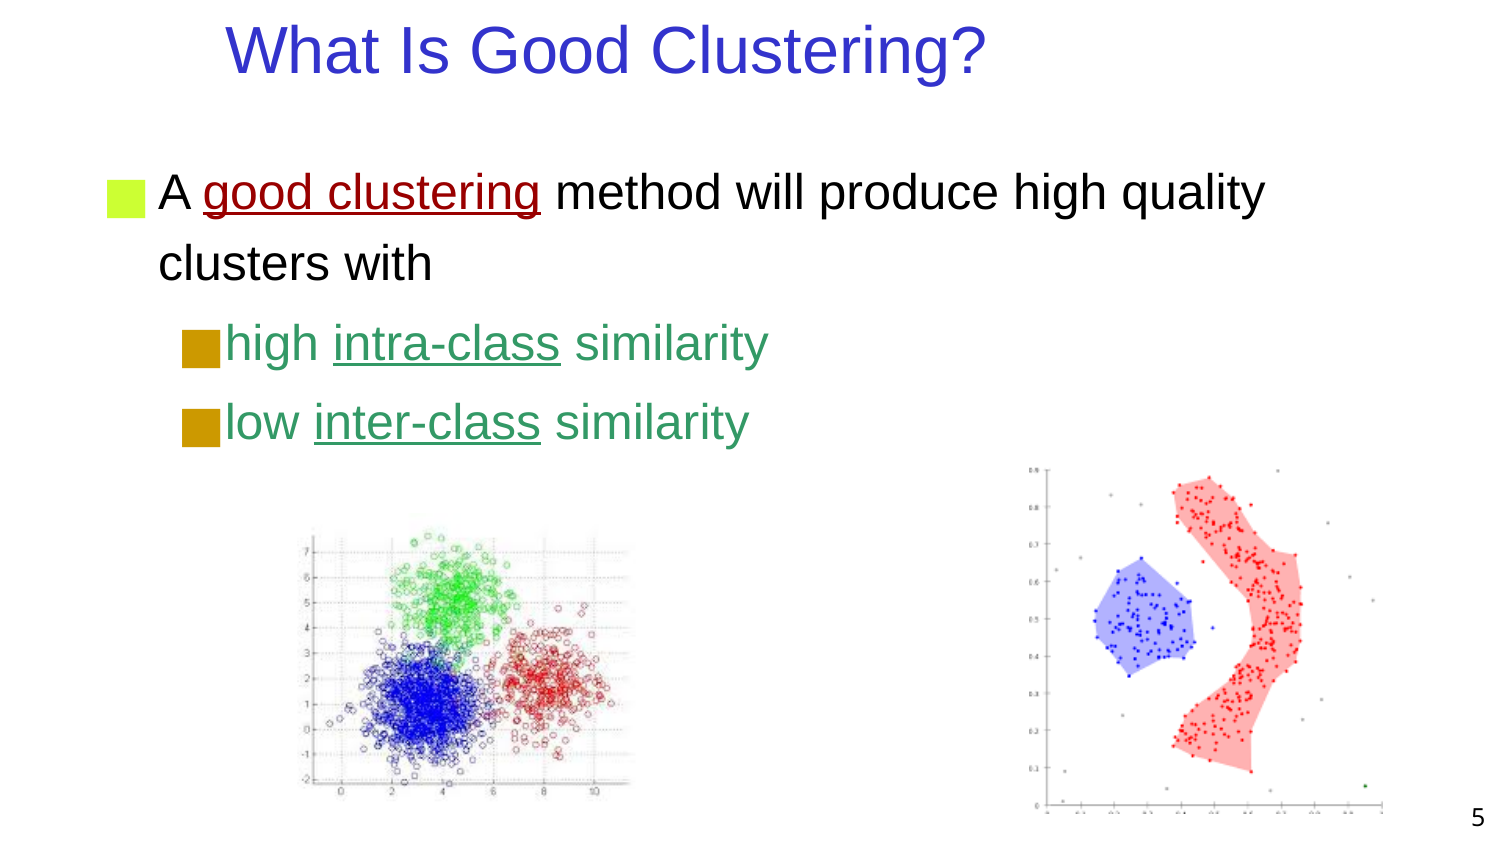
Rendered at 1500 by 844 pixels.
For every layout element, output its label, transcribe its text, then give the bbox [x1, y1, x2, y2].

text_box What Is Good Clustering? [209, 17, 1407, 85]
picture [260, 513, 667, 817]
picture [1028, 465, 1383, 815]
text_box ‹#› [1187, 809, 1500, 844]
text_box A good clustering method will produce high quality clusters with high intra-class similarity low inter-class similarity [87, 140, 1450, 362]
